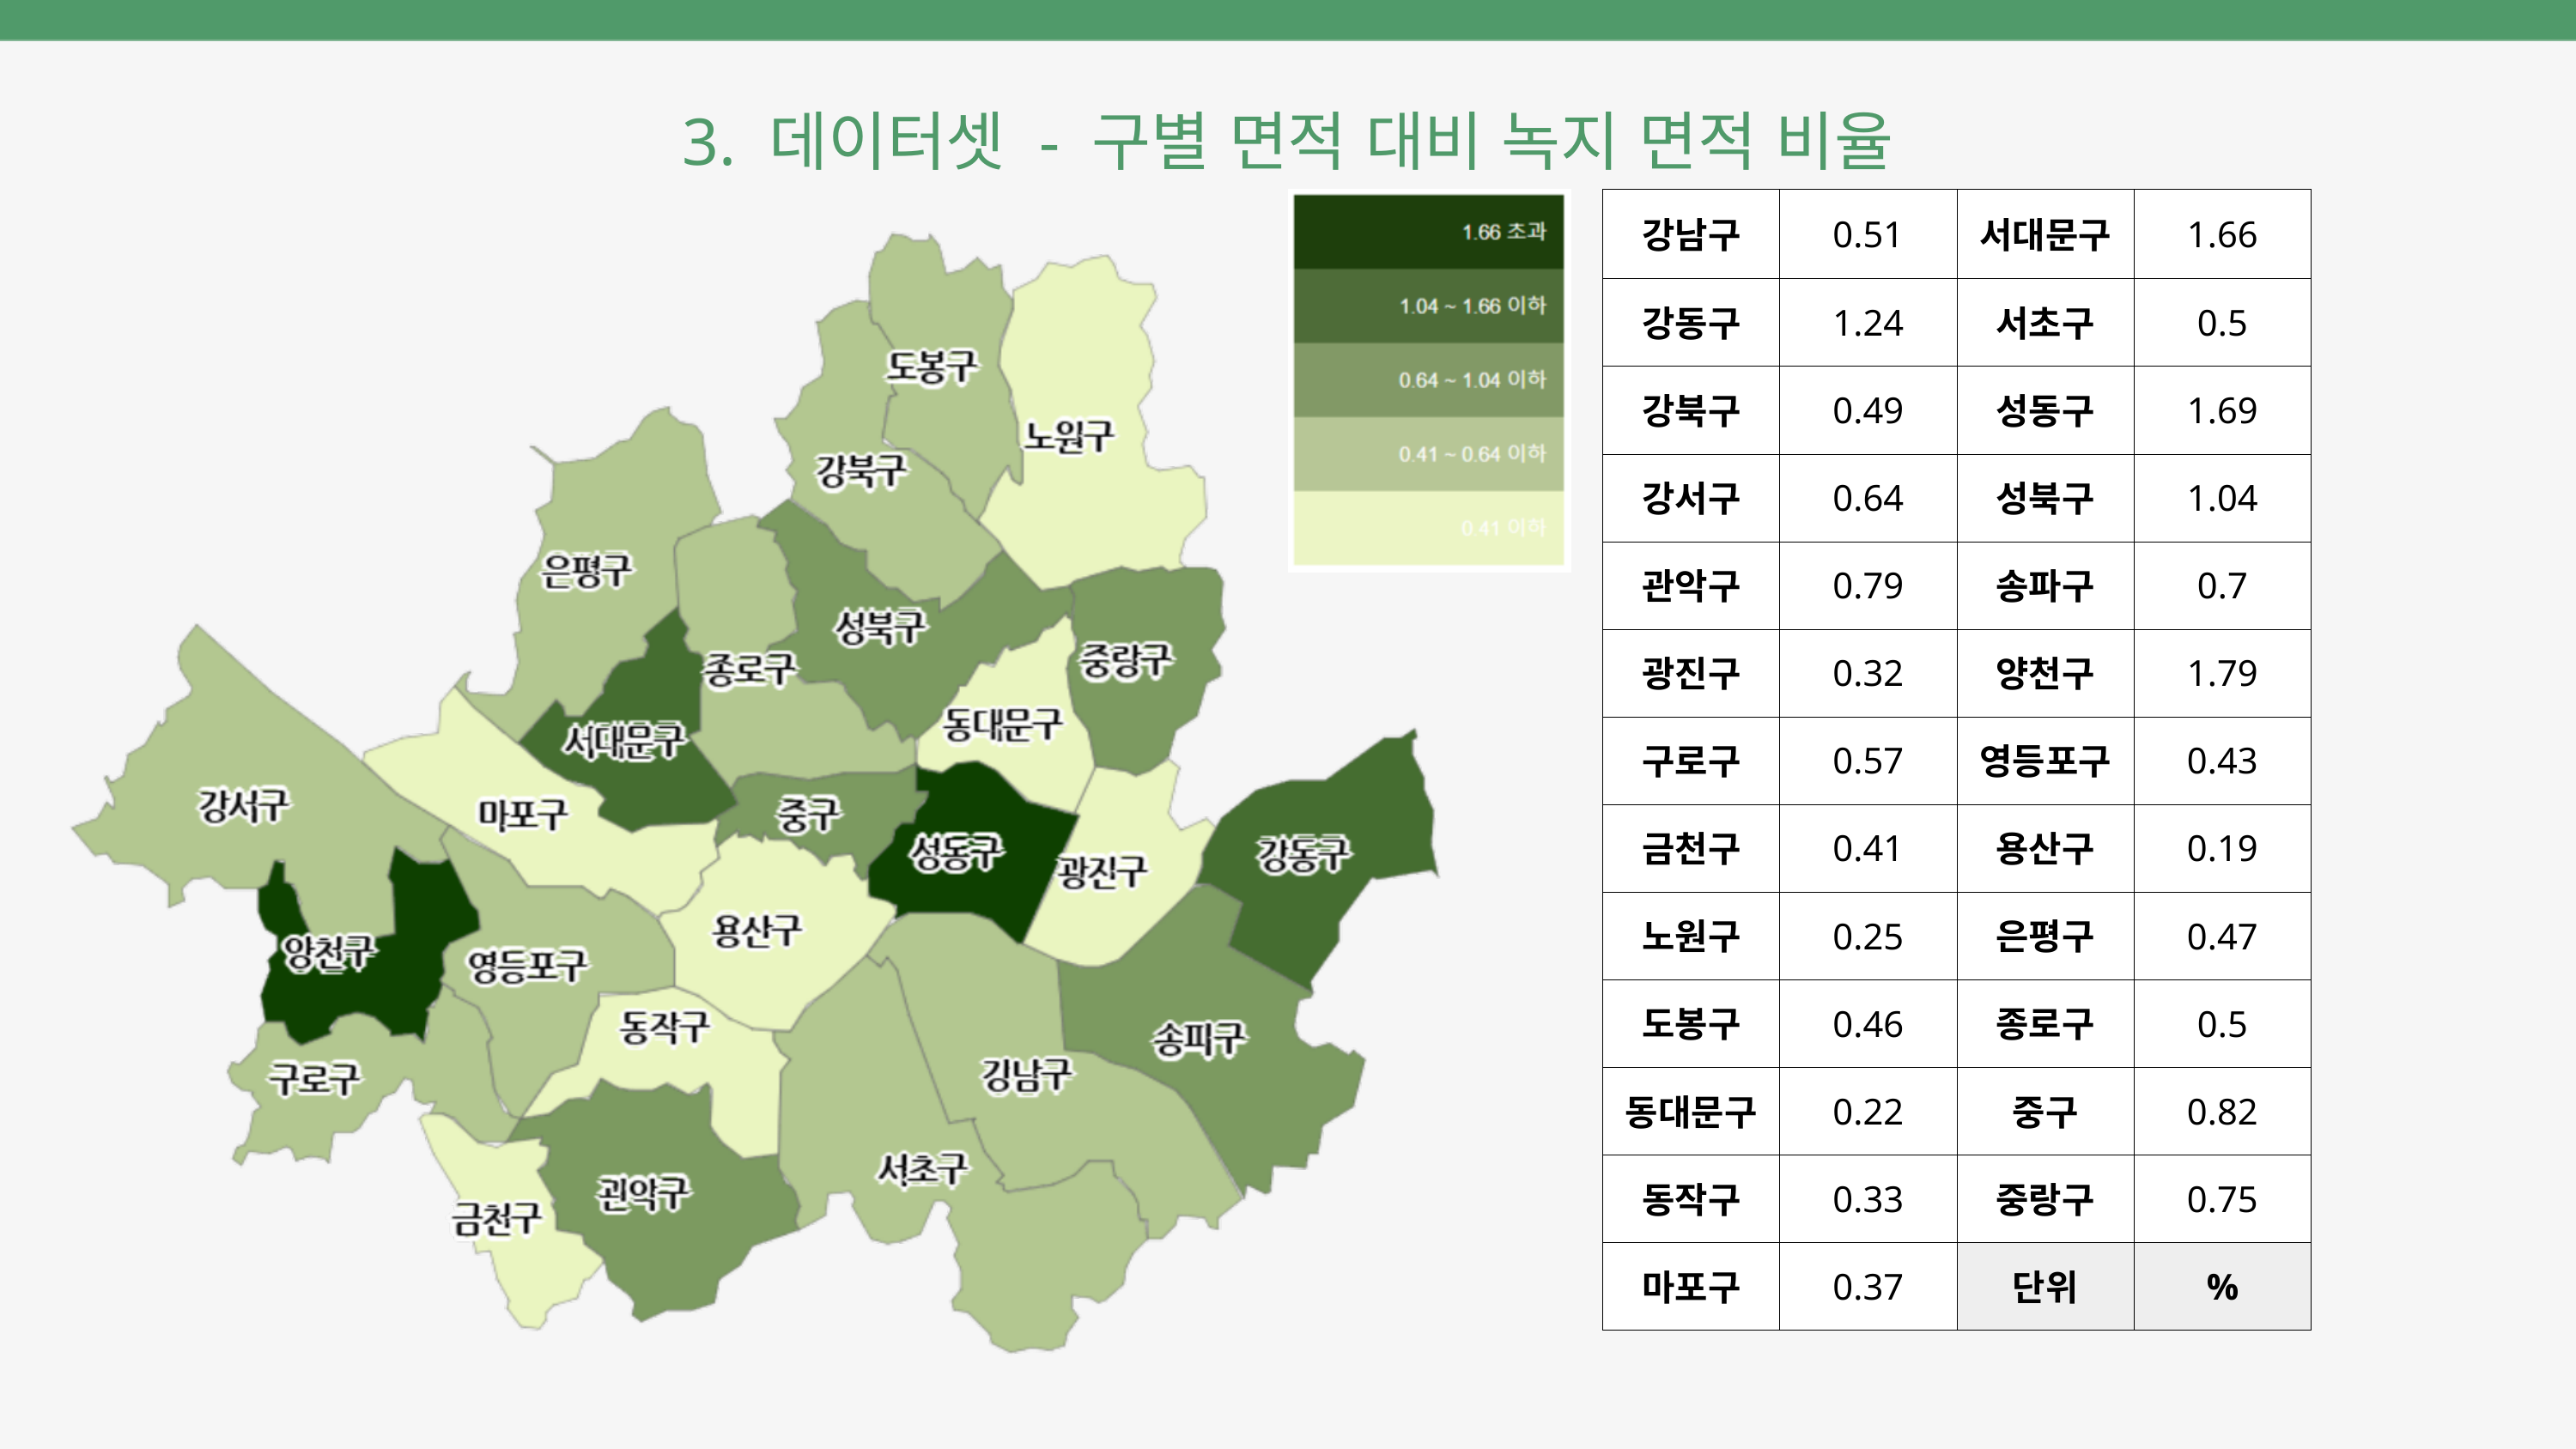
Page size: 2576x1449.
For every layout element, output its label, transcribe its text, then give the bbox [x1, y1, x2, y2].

table_cell 종로구 [1958, 980, 2134, 1067]
table_cell 동대문구 [1603, 1068, 1779, 1155]
picture [0, 0, 2576, 42]
table_cell 성동구 [1958, 367, 2134, 454]
table_cell 0.79 [1780, 543, 1957, 629]
table_cell 1.69 [2135, 367, 2311, 454]
table_cell 구로구 [1603, 718, 1779, 804]
table_cell 0.37 [1780, 1243, 1957, 1330]
table_cell 0.33 [1780, 1155, 1957, 1242]
table_cell 0.46 [1780, 980, 1957, 1067]
text_box 3. 데이터셋 - 구별 면적 대비 녹지 면적 비율 [361, 96, 2215, 188]
table_cell 단위 [1958, 1243, 2134, 1330]
table_cell 도봉구 [1603, 980, 1779, 1067]
table_cell 1.79 [2135, 630, 2311, 717]
table_cell 중구 [1958, 1068, 2134, 1155]
table_cell 양천구 [1958, 630, 2134, 717]
table_cell 0.64 [1780, 455, 1957, 542]
table_cell 서초구 [1958, 279, 2134, 366]
table_cell 관악구 [1603, 543, 1779, 629]
table_header 강남구 [1603, 190, 1779, 278]
table_cell 용산구 [1958, 805, 2134, 892]
table_cell 0.19 [2135, 805, 2311, 892]
table_cell 0.43 [2135, 718, 2311, 804]
table_cell 1.24 [1780, 279, 1957, 366]
table_cell 0.22 [1780, 1068, 1957, 1155]
table_cell 0.47 [2135, 893, 2311, 979]
table_cell 송파구 [1958, 543, 2134, 629]
table_cell 0.25 [1780, 893, 1957, 979]
table_cell 0.5 [2135, 980, 2311, 1067]
table_cell 강북구 [1603, 367, 1779, 454]
table_header 1.66 [2135, 190, 2311, 278]
table_cell 은평구 [1958, 893, 2134, 979]
table_cell 0.82 [2135, 1068, 2311, 1155]
table_cell 광진구 [1603, 630, 1779, 717]
table_cell % [2135, 1243, 2311, 1330]
table_cell 금천구 [1603, 805, 1779, 892]
picture [0, 189, 1571, 1397]
table_cell 강동구 [1603, 279, 1779, 366]
table_cell 0.32 [1780, 630, 1957, 717]
table_cell 중랑구 [1958, 1155, 2134, 1242]
table_cell 성북구 [1958, 455, 2134, 542]
table_cell 영등포구 [1958, 718, 2134, 804]
table_cell 동작구 [1603, 1155, 1779, 1242]
table_cell 0.7 [2135, 543, 2311, 629]
table_cell 0.5 [2135, 279, 2311, 366]
table_cell 0.57 [1780, 718, 1957, 804]
table_cell 노원구 [1603, 893, 1779, 979]
table_cell 0.49 [1780, 367, 1957, 454]
table_cell 0.41 [1780, 805, 1957, 892]
table_header 0.51 [1780, 190, 1957, 278]
table_header 서대문구 [1958, 190, 2134, 278]
table_cell 강서구 [1603, 455, 1779, 542]
table_cell 1.04 [2135, 455, 2311, 542]
table_cell 마포구 [1603, 1243, 1779, 1330]
table_cell 0.75 [2135, 1155, 2311, 1242]
